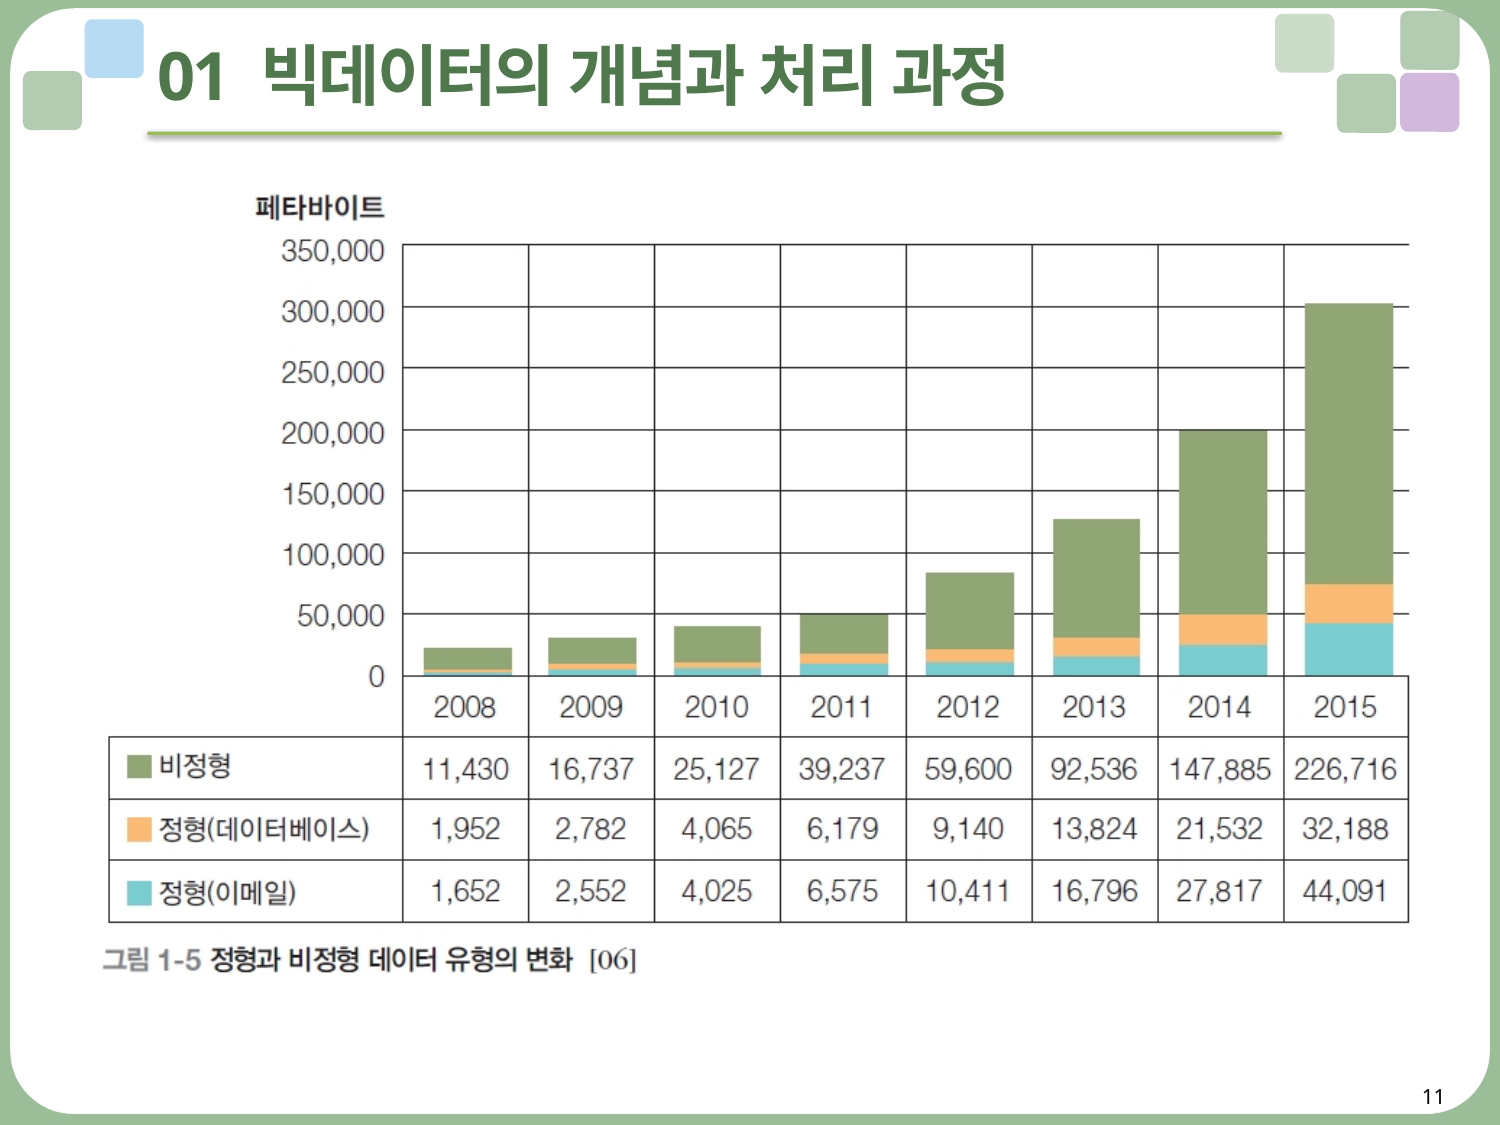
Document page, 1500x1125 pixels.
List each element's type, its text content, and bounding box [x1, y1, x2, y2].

picture [0, 0, 1500, 1125]
title 01 빅데이터의 개념과 처리 과정 [142, 25, 1459, 123]
